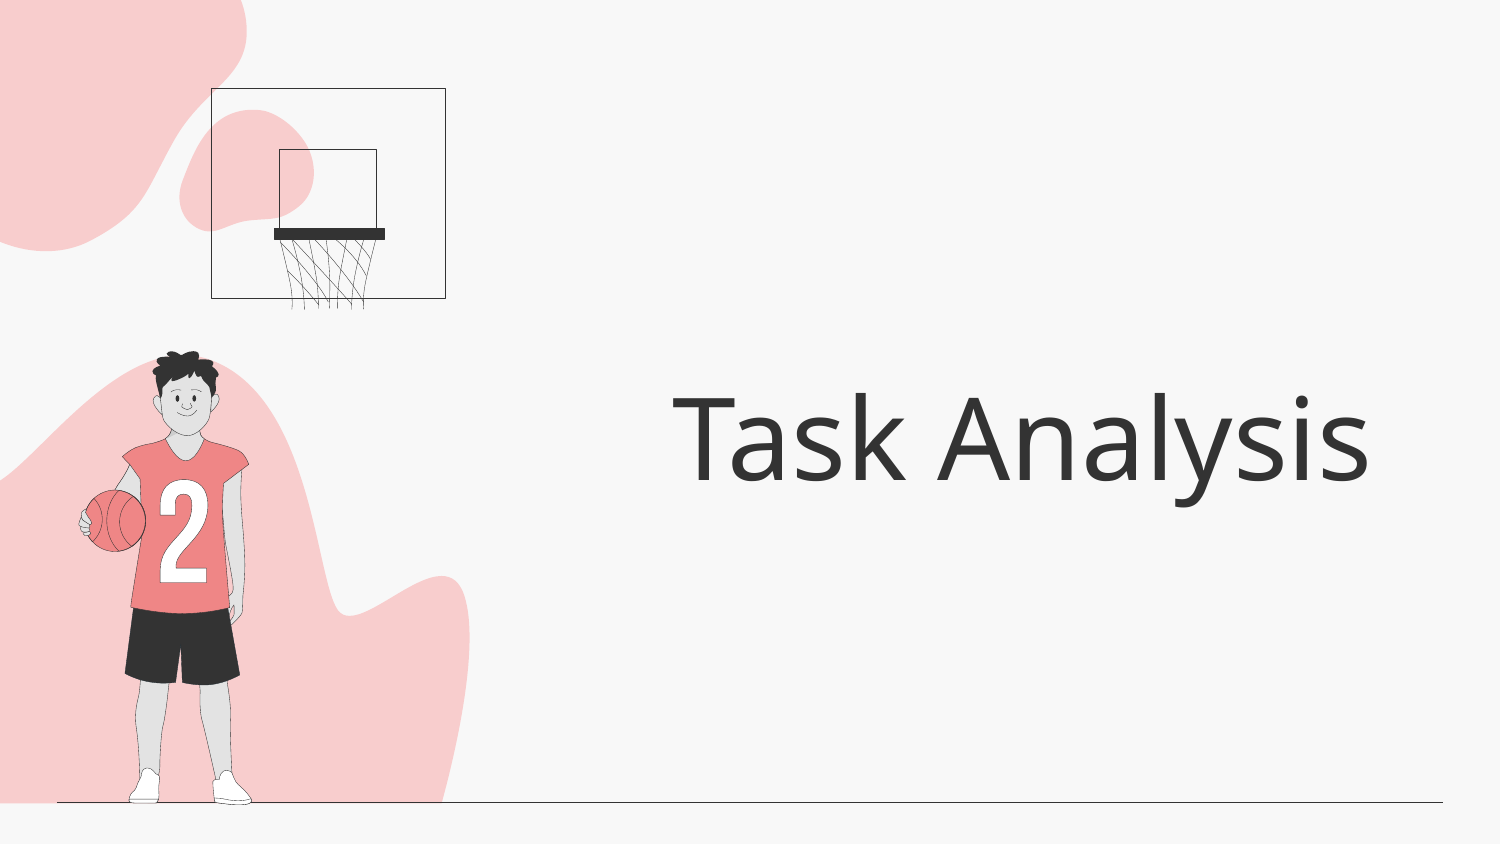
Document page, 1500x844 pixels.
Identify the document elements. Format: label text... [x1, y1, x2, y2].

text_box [211, 88, 446, 310]
title Task Analysis [517, 351, 1388, 484]
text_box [77, 350, 255, 805]
